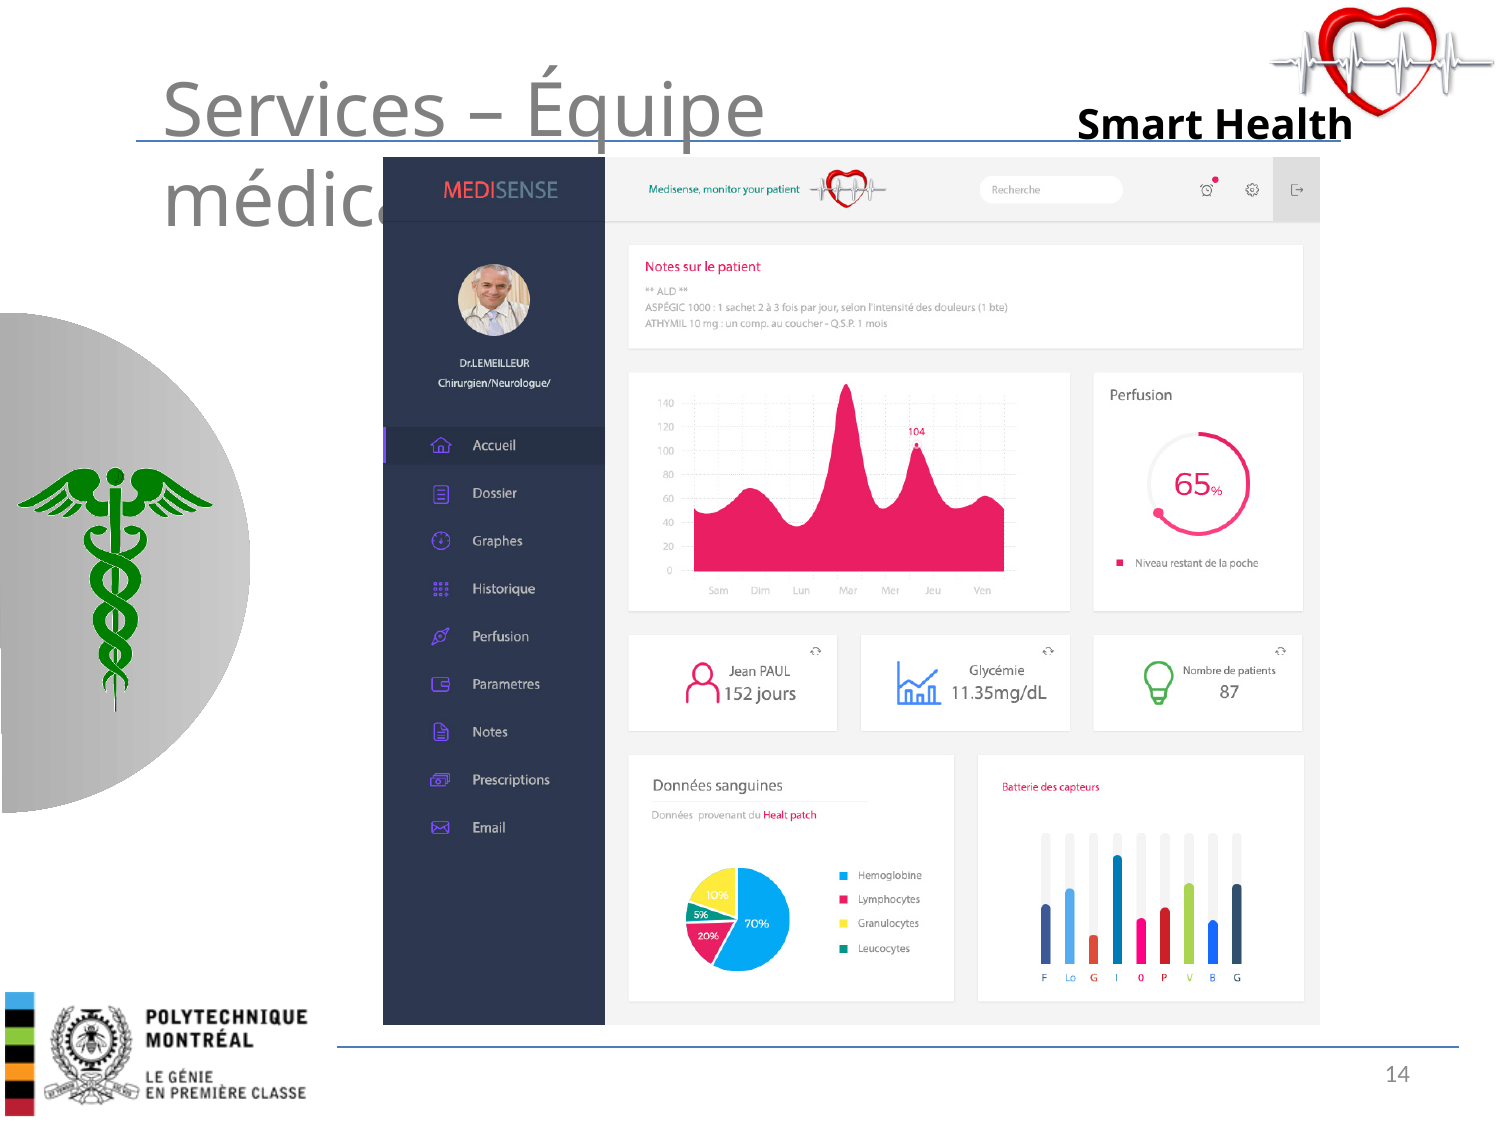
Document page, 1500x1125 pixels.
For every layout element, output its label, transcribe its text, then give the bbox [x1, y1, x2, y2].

text_box Smart Health [880, 90, 1500, 155]
picture [1269, 2, 1495, 123]
picture [17, 467, 214, 712]
picture [383, 157, 1321, 1025]
slide_number 14 [1074, 1042, 1425, 1046]
picture [5, 992, 326, 1118]
text_box Services – Équipe médicale [147, 149, 1022, 250]
slide_number 14 [1074, 1056, 1425, 1103]
text_box [0, 310, 253, 815]
text_box Services – Équipe médicale [147, 54, 1022, 140]
